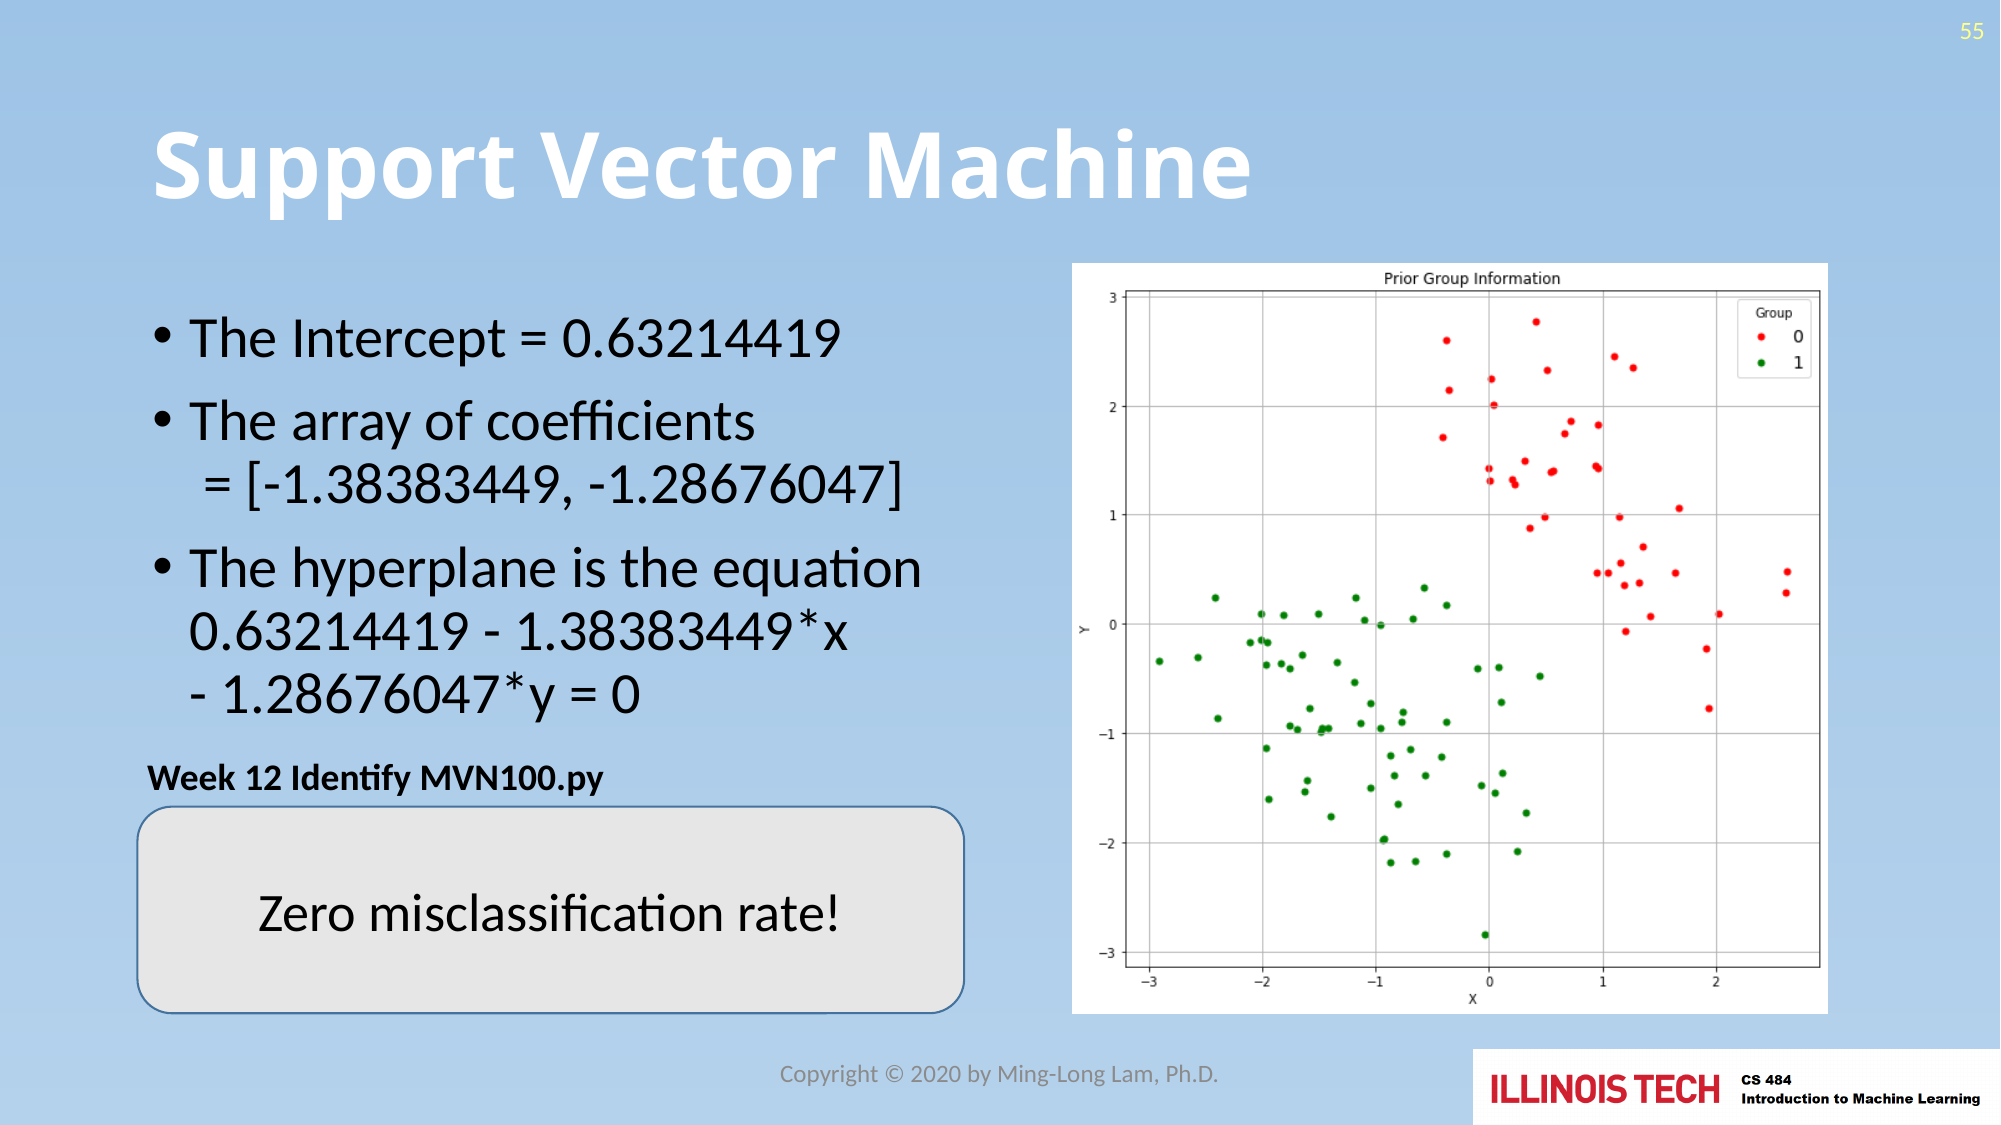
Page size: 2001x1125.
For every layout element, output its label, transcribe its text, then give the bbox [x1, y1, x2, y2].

slide_number 55 [1550, 0, 2000, 60]
title Support Vector Machine [137, 59, 1863, 278]
text_box Zero misclassification rate! [136, 805, 966, 1015]
text_box Week 12 Identify MVN100.py [132, 745, 620, 806]
picture [1072, 263, 1828, 1014]
footer Copyright © 2020 by Ming-Long Lam, Ph.D. [662, 1042, 1338, 1103]
picture [1473, 1049, 2000, 1125]
